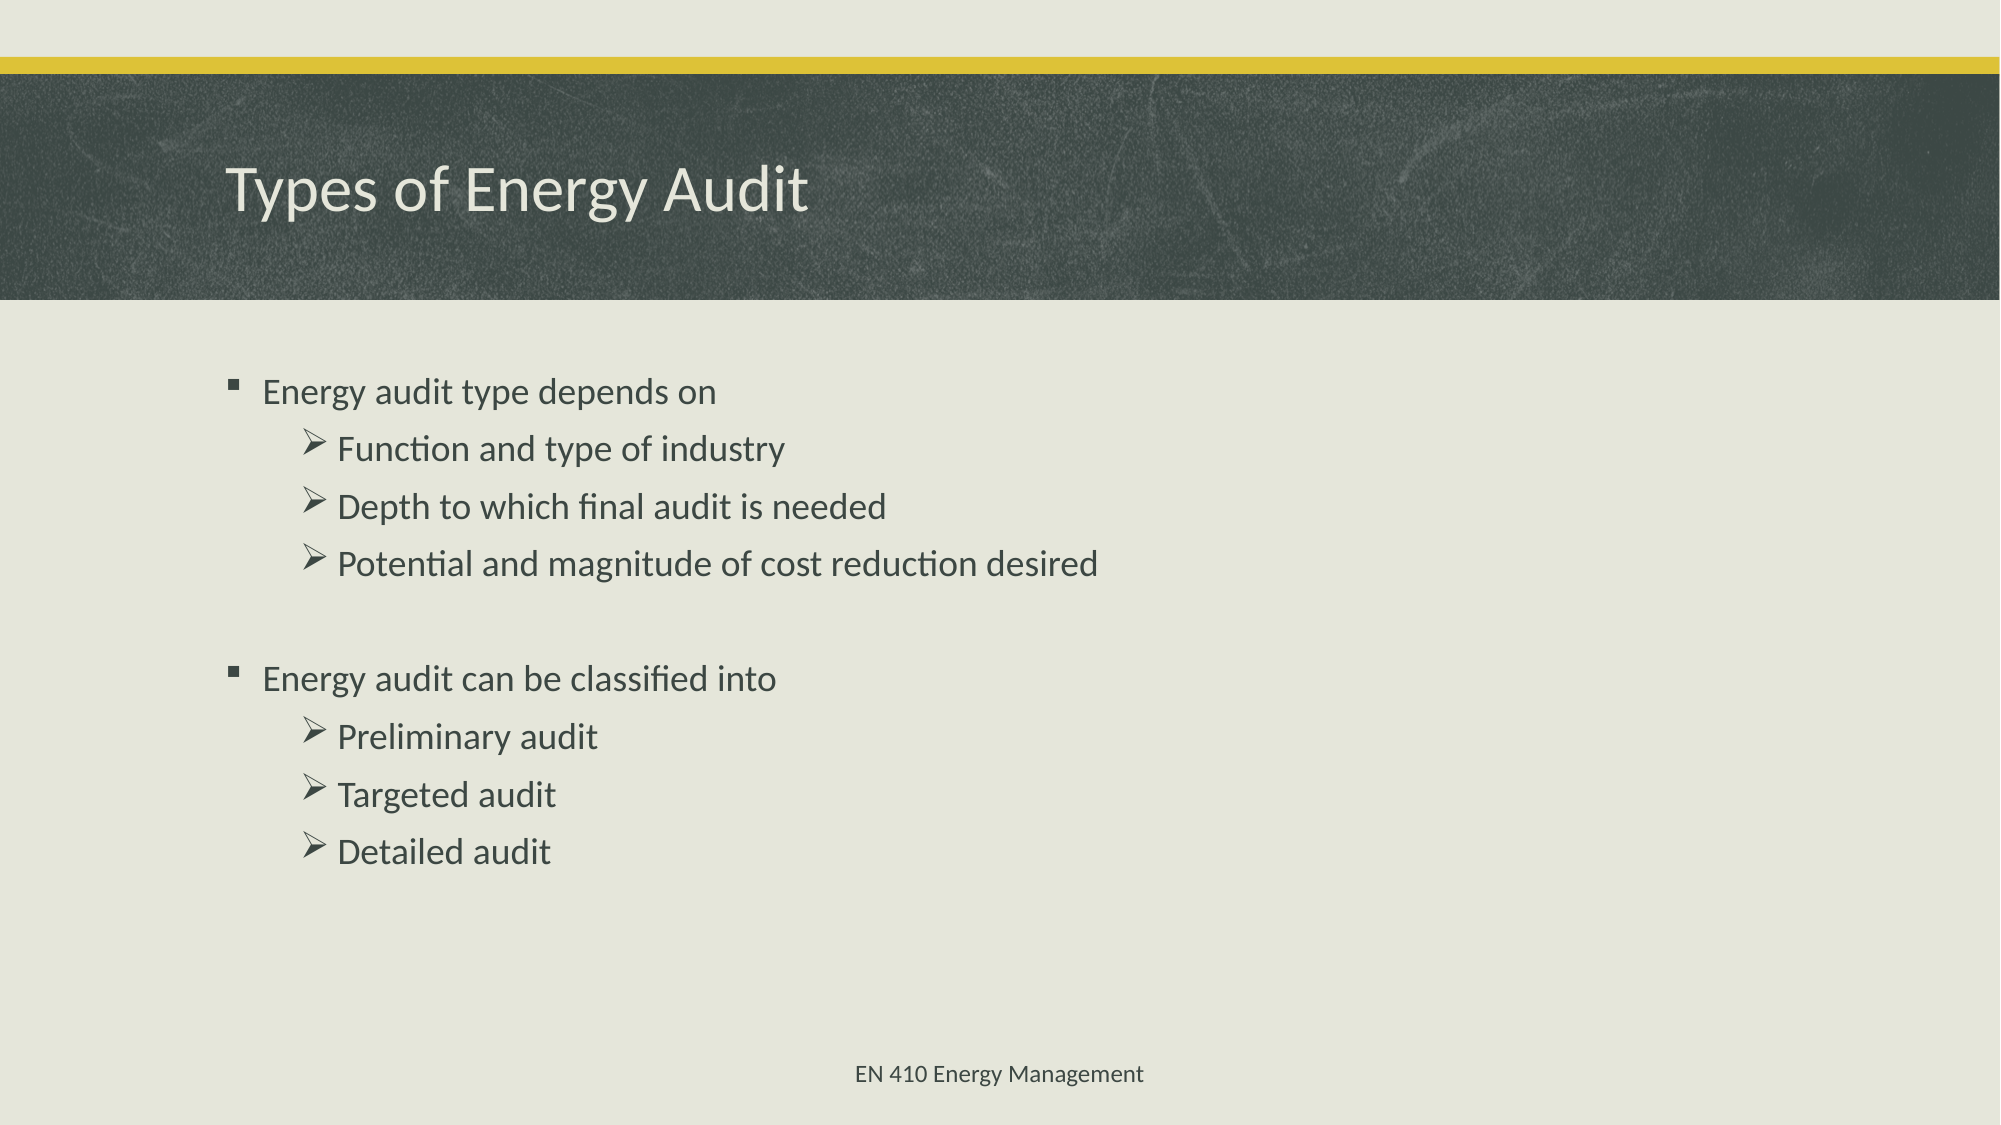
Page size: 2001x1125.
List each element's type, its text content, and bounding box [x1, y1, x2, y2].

list Energy audit type depends on Function and type of industry Depth to which final audit is needed Potential and magnitude of cost reduction desired Energy audit can be classified into Preliminary audit Targeted audit Detailed audit [210, 359, 1790, 1014]
picture [0, 74, 2000, 300]
footer EN 410 Energy Management [533, 1042, 1467, 1103]
title Types of Energy Audit [210, 76, 1790, 300]
